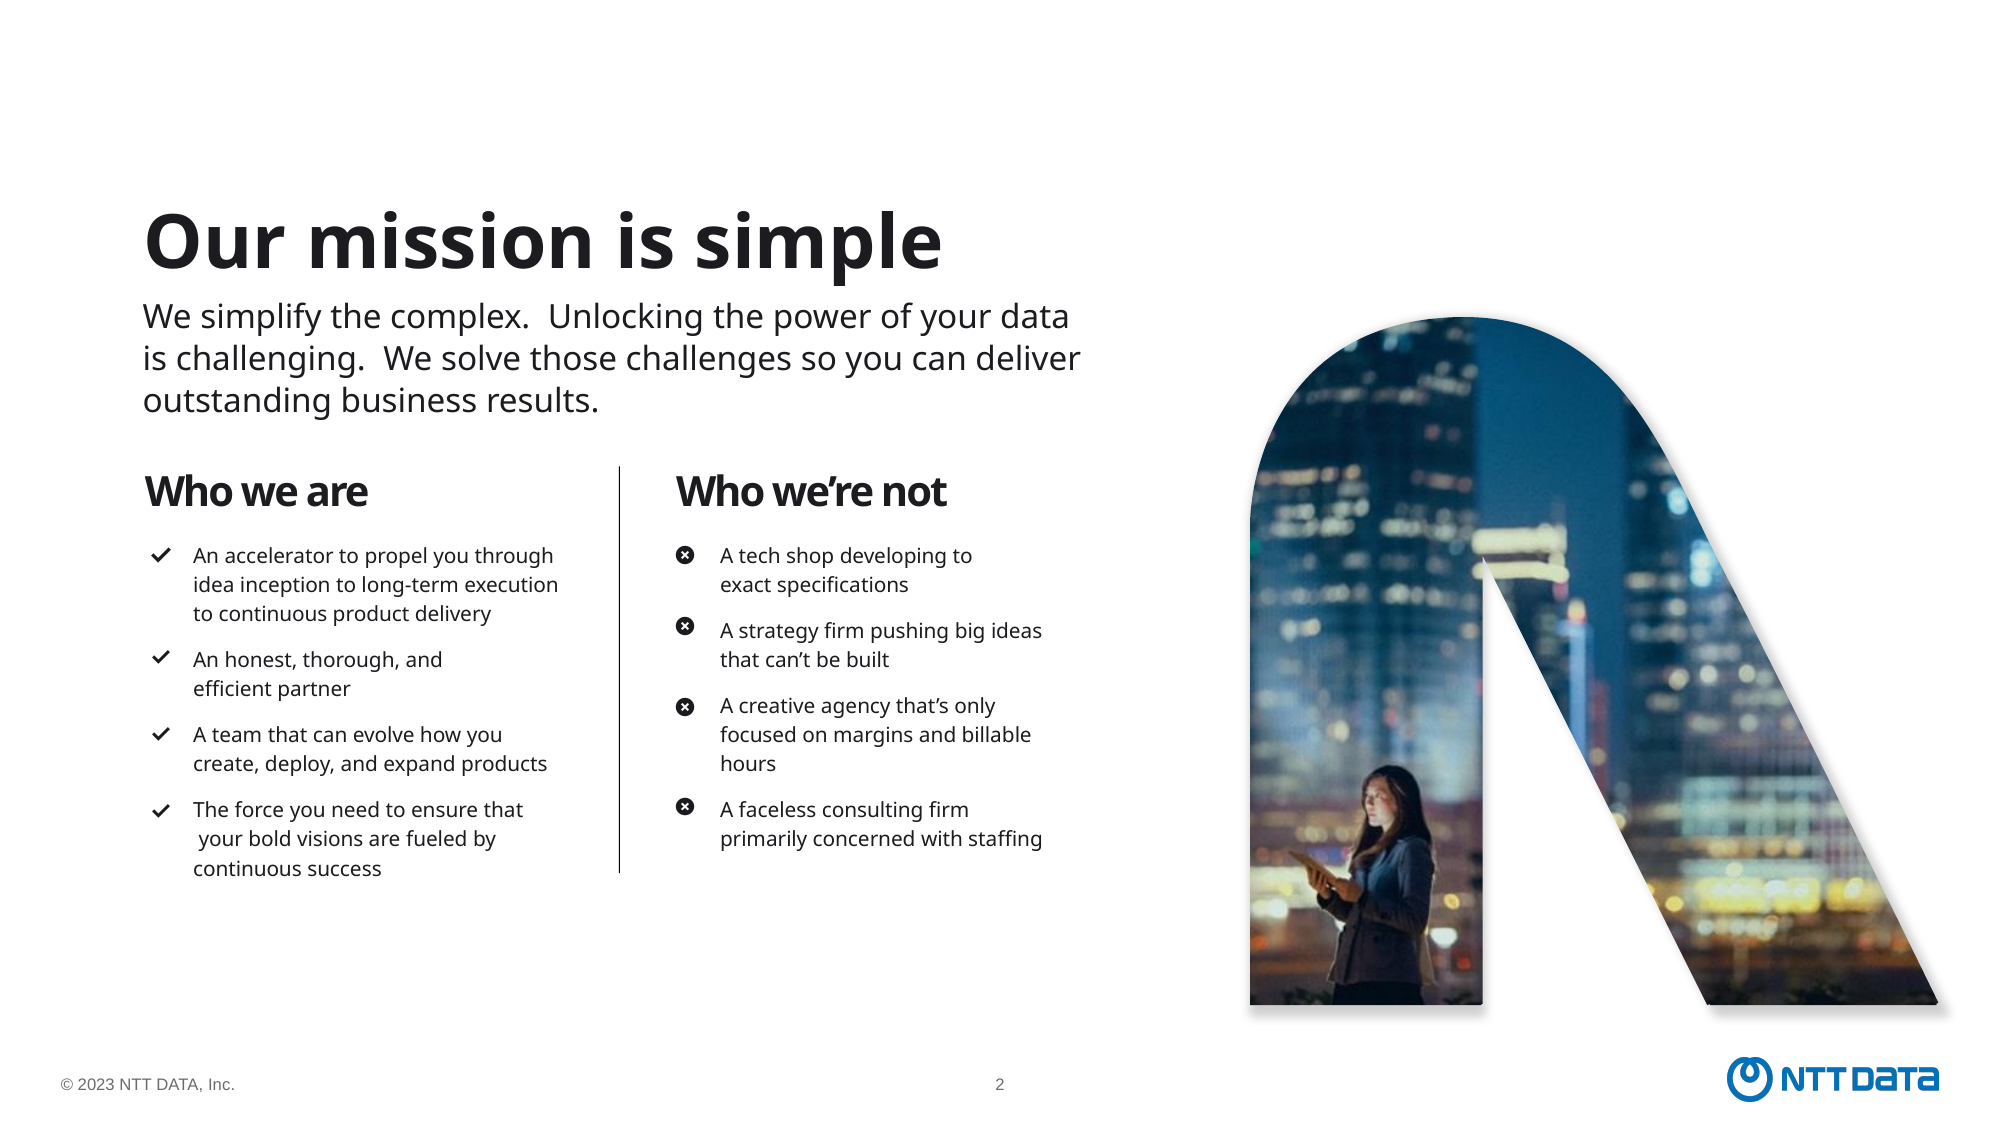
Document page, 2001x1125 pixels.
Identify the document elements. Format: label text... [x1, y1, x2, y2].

text_box We simplify the complex. Unlocking the power of your data is challenging. We solve those challenges so you can deliver outstanding business results. [142, 285, 1094, 434]
text_box Our mission is simple [143, 196, 1000, 355]
text_box Who we are [136, 461, 590, 515]
text_box © 2023 NTT DATA, Inc. [60, 1076, 857, 1092]
text_box A tech shop developing to exact specifications A strategy firm pushing big ideas that can’t be built A creative agency that’s only focused on margins and billable hours A faceless consulting firm primarily concerned with staffing [711, 530, 1058, 952]
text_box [675, 545, 695, 816]
text_box [1250, 317, 1939, 1006]
picture [1727, 1057, 1939, 1102]
text_box 2 [975, 1076, 1025, 1092]
text_box Who we’re not [667, 461, 1158, 521]
text_box An accelerator to propel you through idea inception to long-term execution to continuous product delivery An honest, thorough, and efficient partner A team that can evolve how you create, deploy, and expand products The force you need to ensure that your bold visions are fueled by continuous success [184, 530, 571, 1024]
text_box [151, 543, 171, 819]
